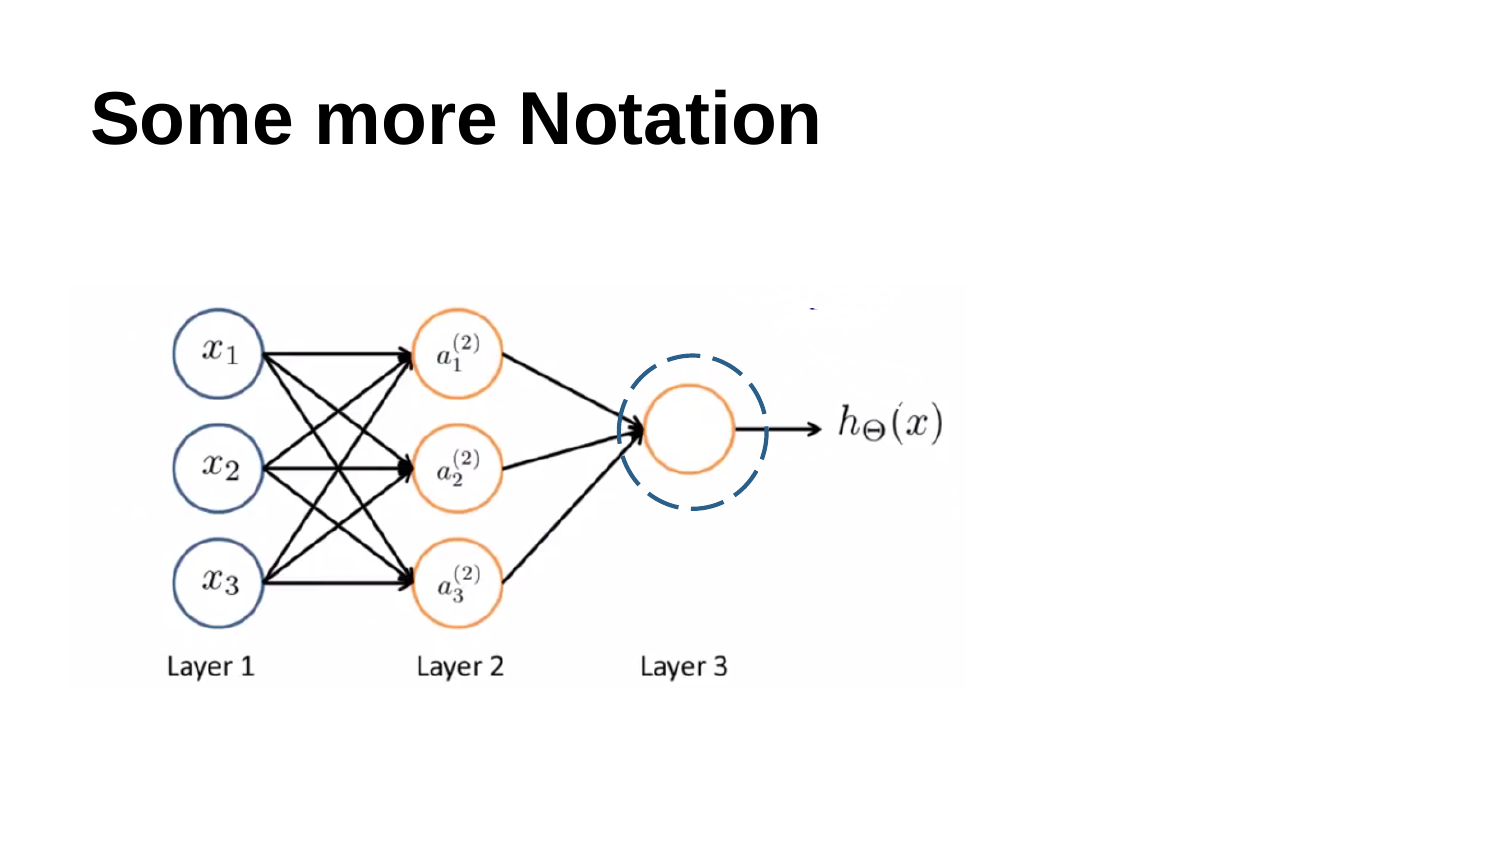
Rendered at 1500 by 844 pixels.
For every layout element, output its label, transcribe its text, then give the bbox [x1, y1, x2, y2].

title Some more Notation [75, 33, 1425, 175]
picture [68, 196, 984, 688]
